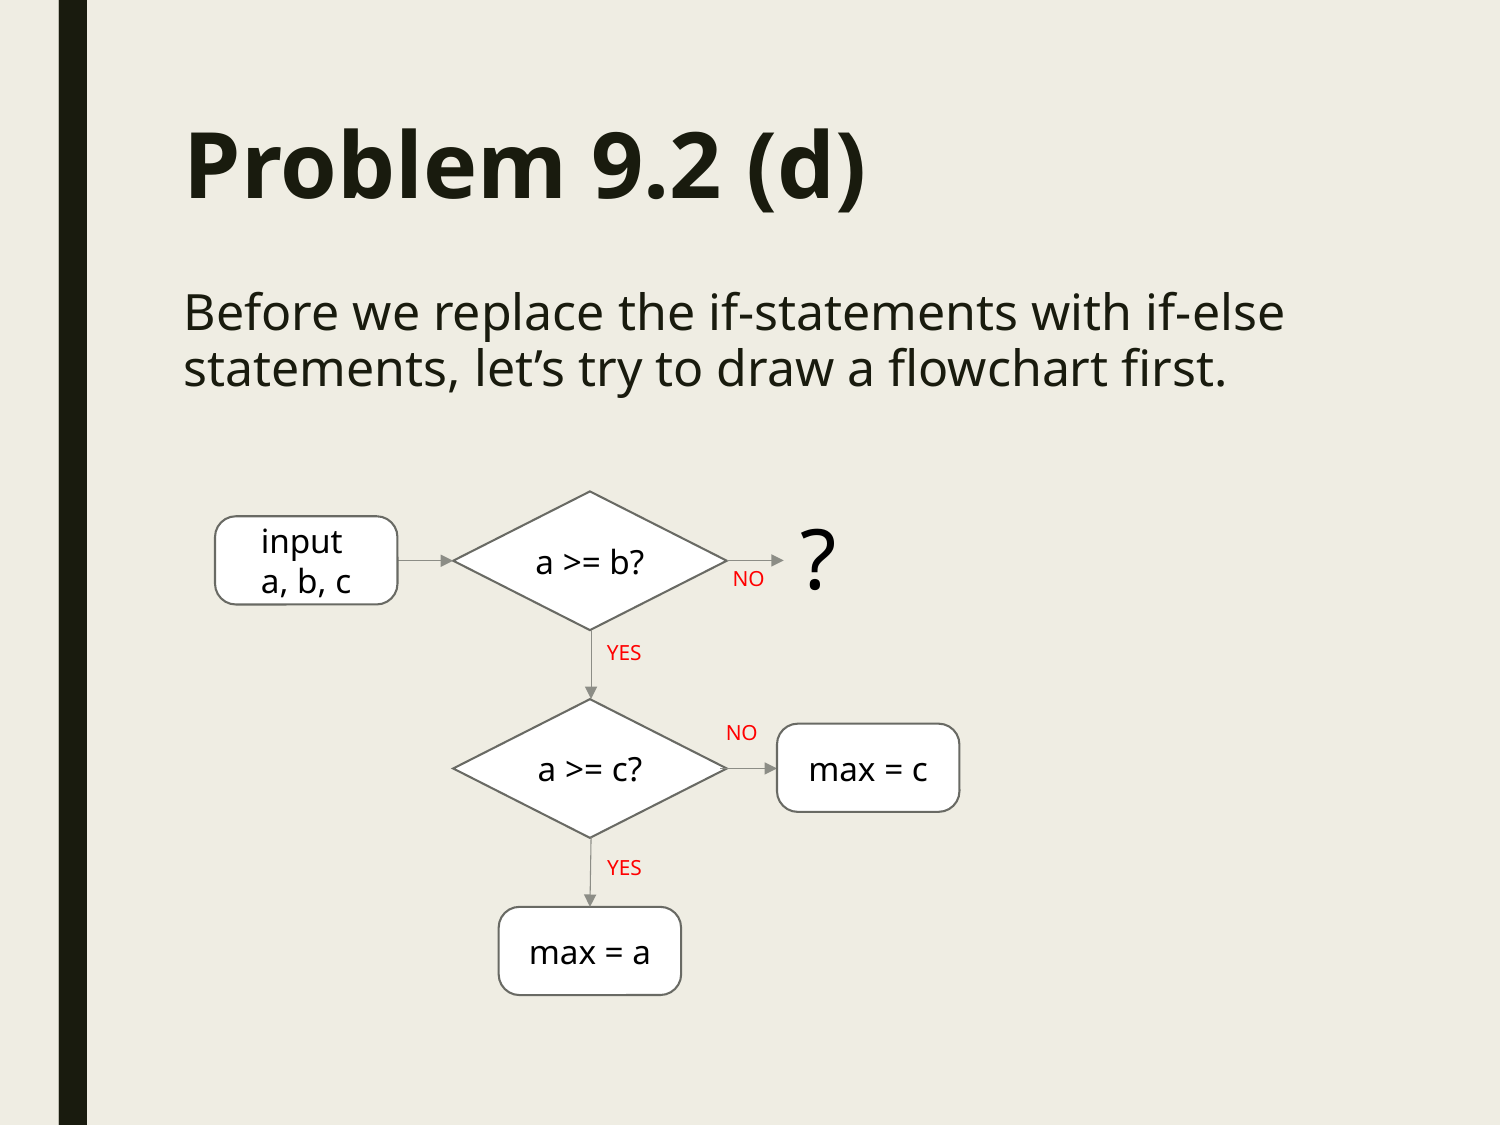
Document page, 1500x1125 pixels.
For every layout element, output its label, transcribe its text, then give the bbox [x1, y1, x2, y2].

text_box NO [728, 561, 769, 595]
text_box Problem 9.2 (d) [168, 112, 1351, 277]
text_box ? [785, 498, 872, 614]
text_box max = a [498, 906, 682, 996]
text_box YES [602, 635, 646, 670]
text_box YES [602, 850, 647, 885]
text_box max = c [776, 723, 960, 812]
text_box a >= c? [453, 699, 726, 838]
text_box a >= b? [453, 491, 727, 631]
text_box NO [721, 714, 763, 749]
text_box input a, b, c [215, 516, 398, 605]
text_box Before we replace the if-statements with if-else statements, let’s try to draw a flowchart first. [168, 277, 1351, 912]
